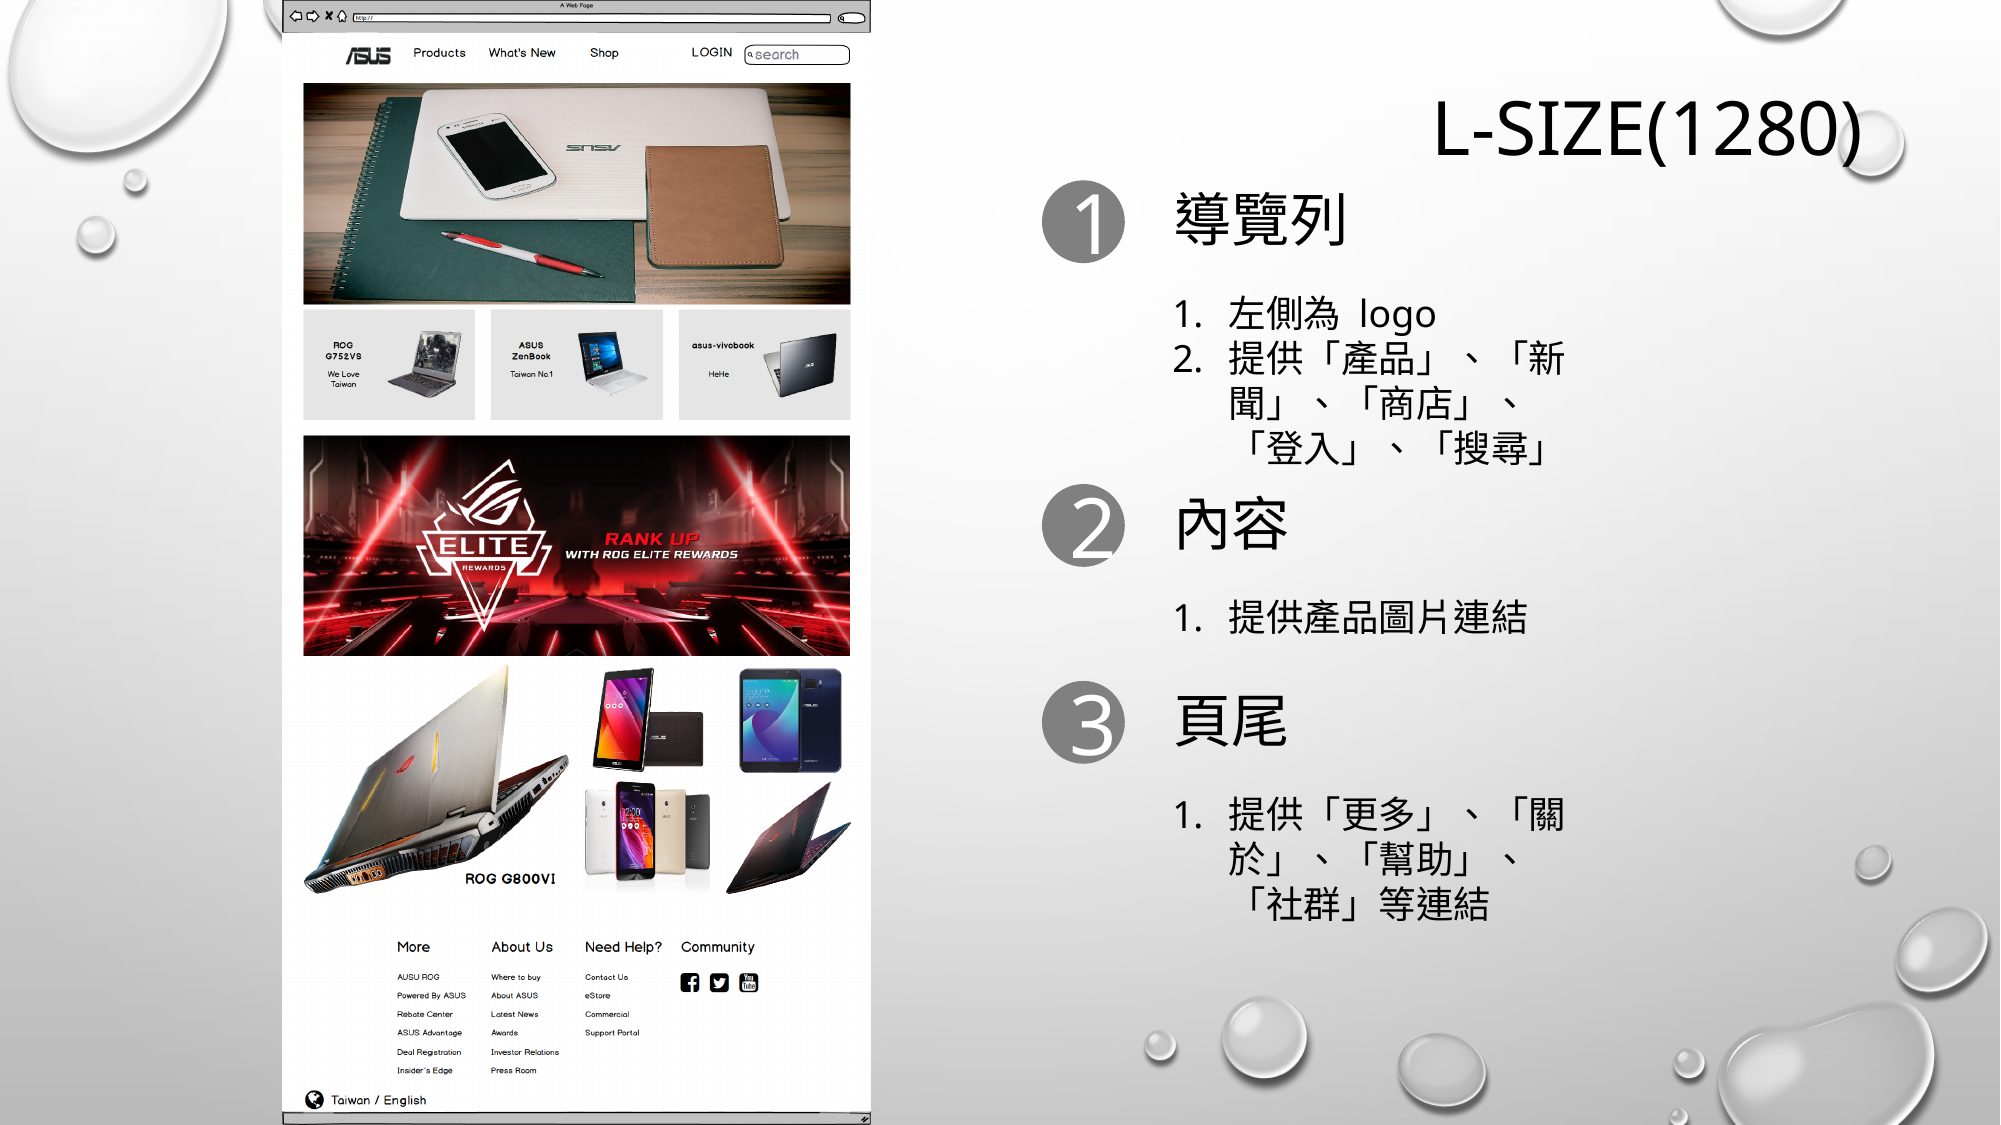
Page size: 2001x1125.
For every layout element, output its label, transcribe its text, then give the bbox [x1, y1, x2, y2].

text_box 頁尾 [1158, 676, 1305, 762]
text_box 1 [1041, 180, 1125, 264]
text_box 左側為 logo 提供「產品」、「新聞」、「商店」、「登入」、「搜尋」 [1157, 282, 1613, 478]
text_box 2 [1041, 484, 1125, 567]
title L-size(1280) [1296, 0, 2000, 262]
text_box 內容 [1158, 479, 1305, 565]
text_box 提供「更多」、「關於」、「幫助」、「社群」等連結 [1157, 783, 1613, 934]
picture [0, 0, 2000, 1125]
text_box 3 [1041, 680, 1125, 764]
text_box 提供產品圖片連結 [1157, 586, 1613, 647]
text_box 導覽列 [1159, 175, 1364, 261]
